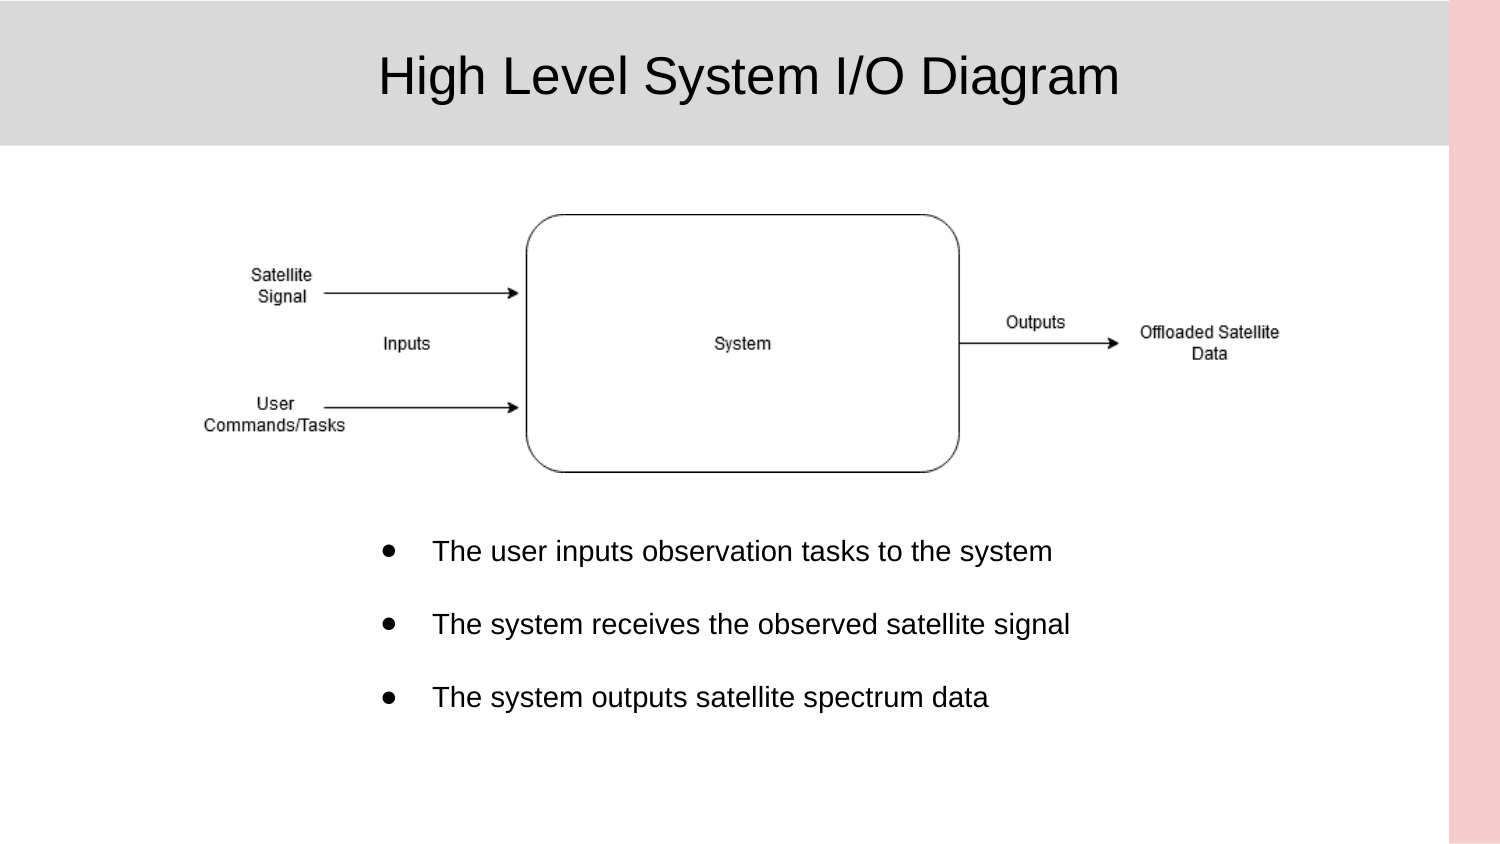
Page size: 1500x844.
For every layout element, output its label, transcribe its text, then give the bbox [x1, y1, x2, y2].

text_box The user inputs observation tasks to the system The system receives the observed satellite signal The system outputs satellite spectrum data [342, 499, 1449, 729]
text_box [1449, 0, 1500, 844]
text_box [0, 0, 1449, 146]
title High Level System I/O Diagram [51, 26, 1449, 121]
picture [198, 214, 1302, 473]
